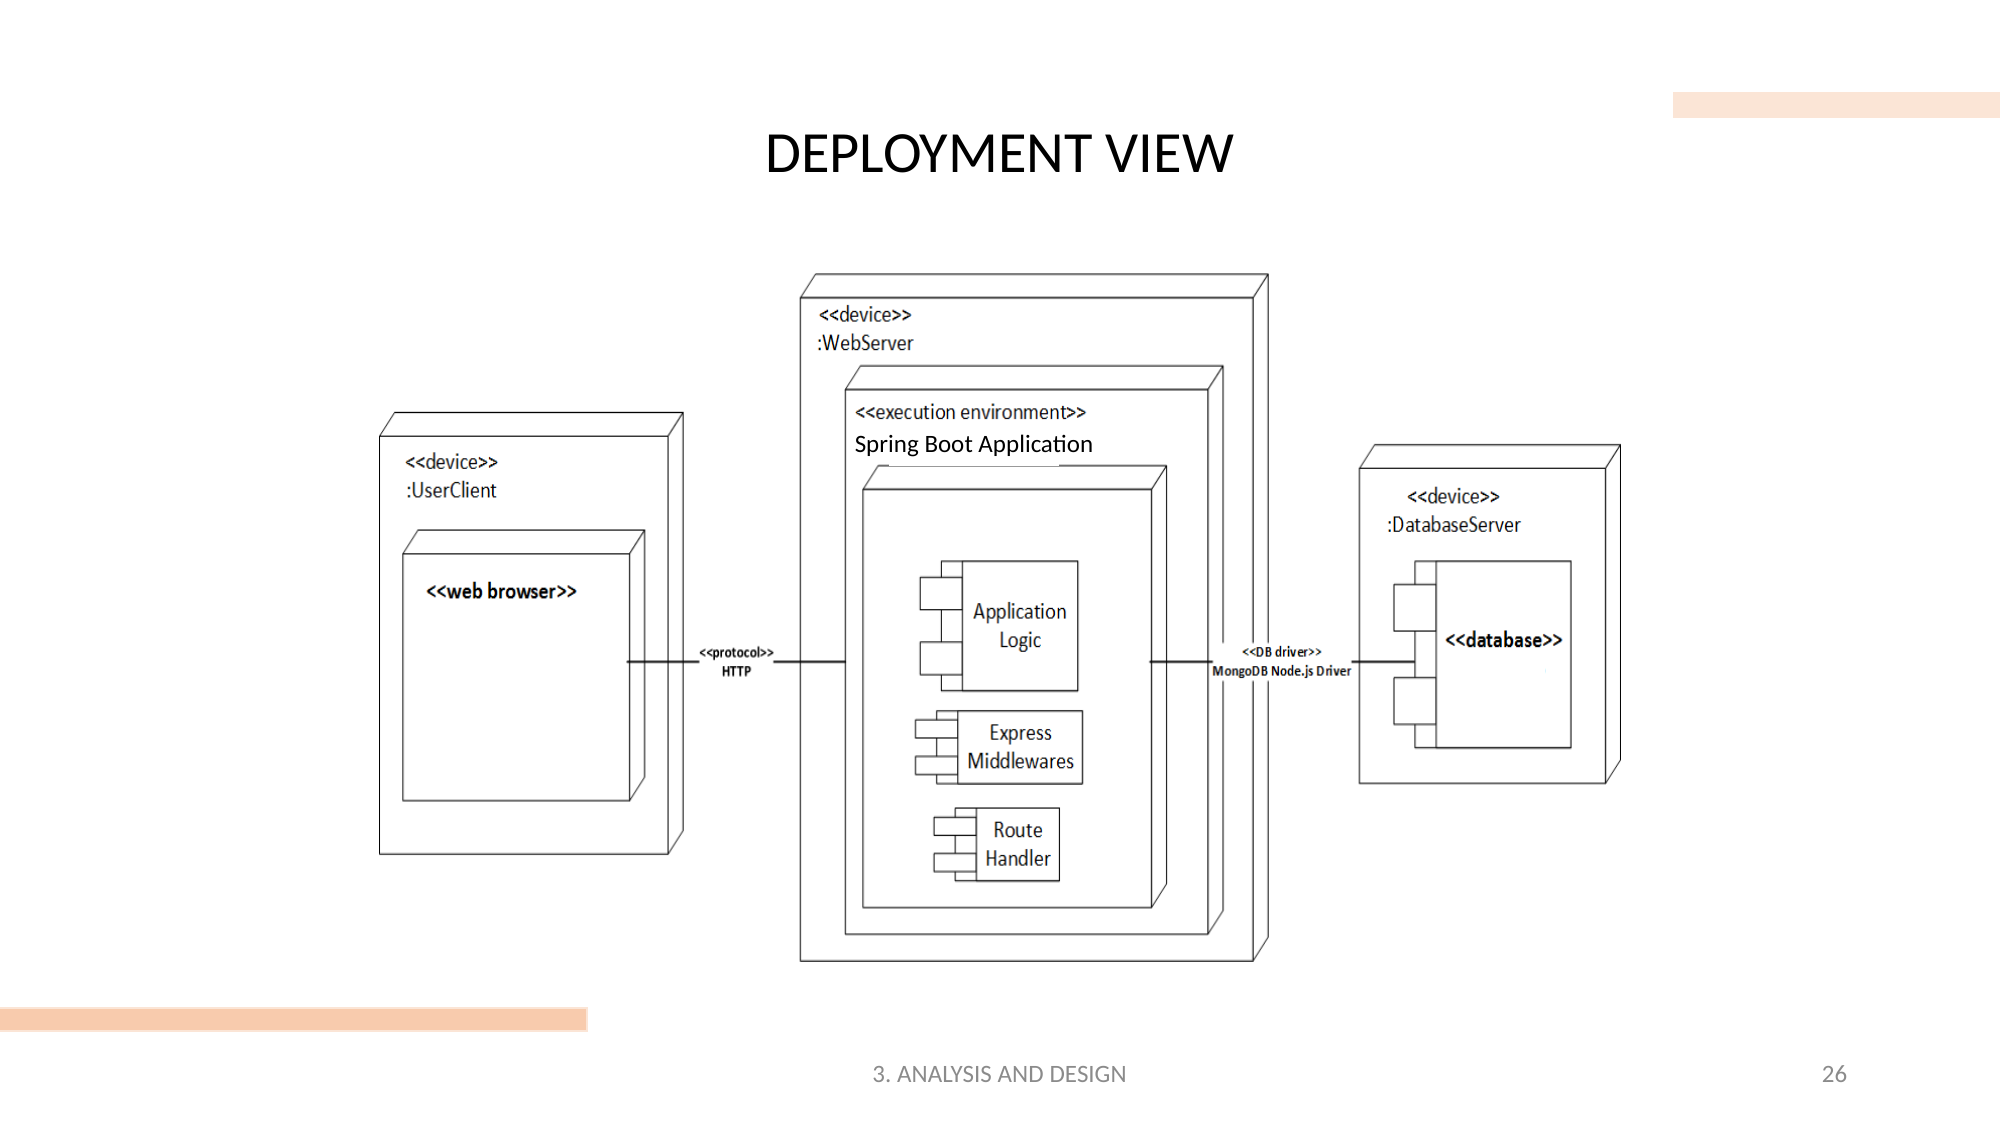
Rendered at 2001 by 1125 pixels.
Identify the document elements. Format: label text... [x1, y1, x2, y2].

text_box DEPLOYMENT VIEW [750, 106, 1250, 192]
slide_number 26 [1412, 1042, 1863, 1103]
footer 3. ANALYSIS AND DESIGN [662, 1042, 1338, 1103]
text_box [1673, 92, 2000, 118]
text_box [0, 1007, 588, 1032]
picture [378, 273, 1622, 962]
